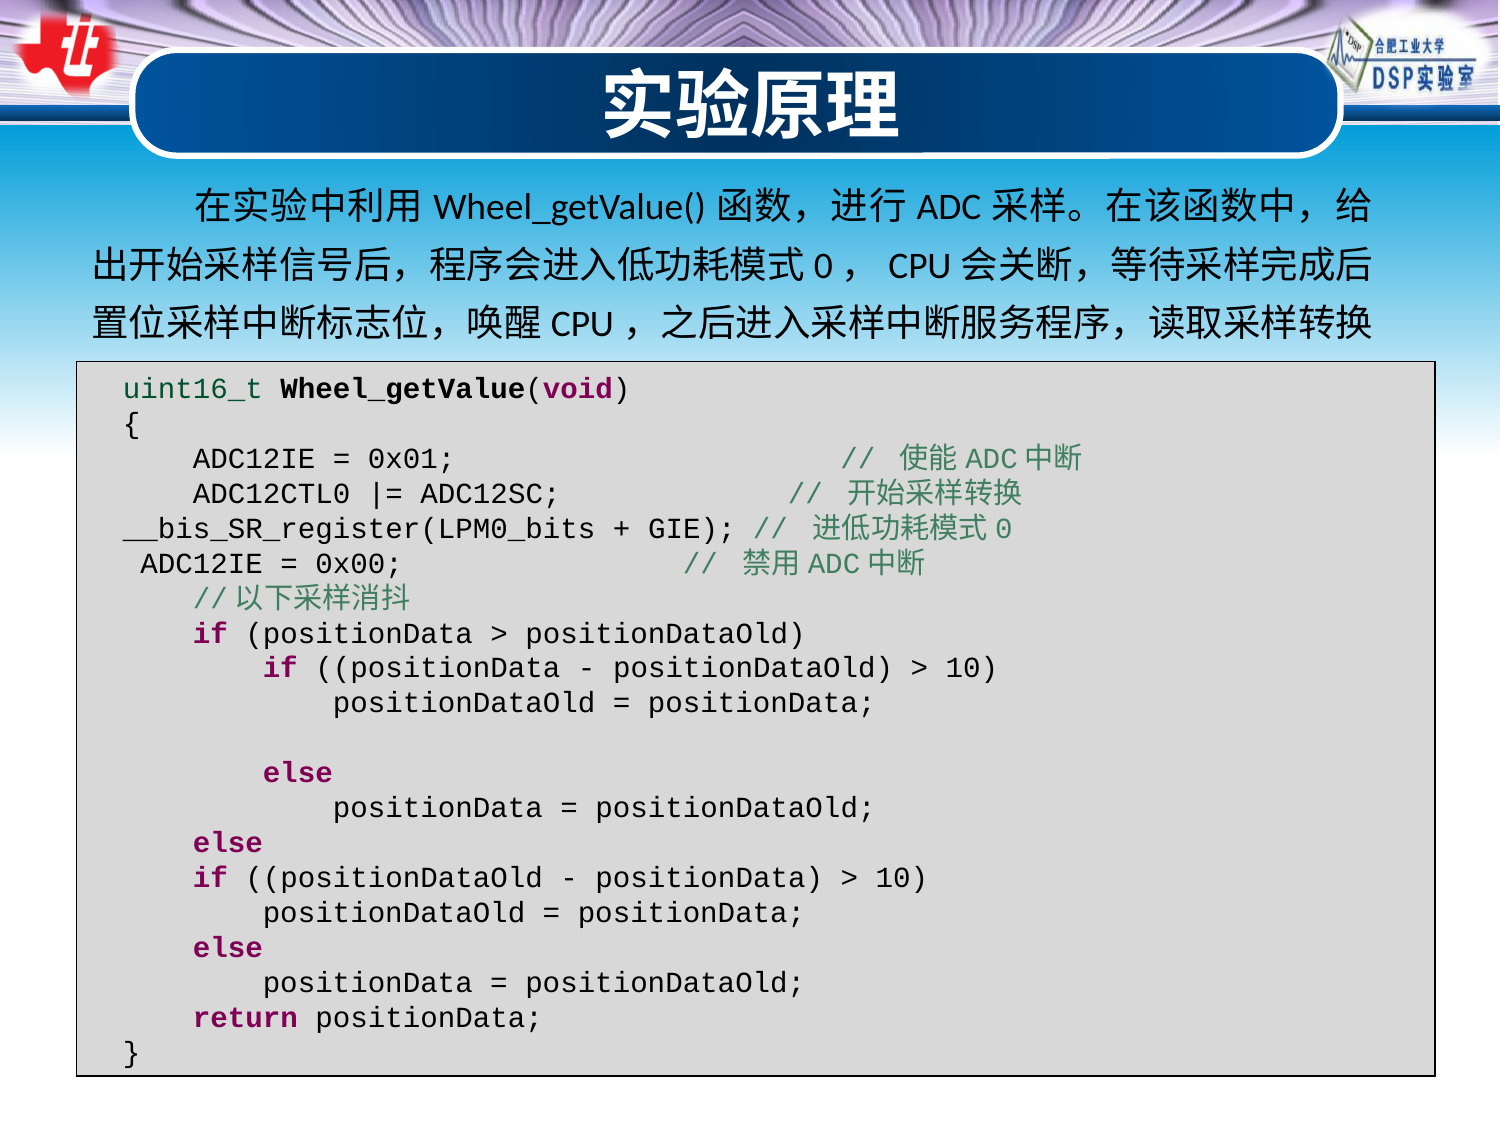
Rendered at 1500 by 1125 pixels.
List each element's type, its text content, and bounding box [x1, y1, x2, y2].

text_box 实验原理 [74, 45, 1425, 161]
picture [0, 1, 1500, 114]
text_box uint16_t Wheel_getValue(void) { ADC12IE = 0x01; // 使能ADC中断 ADC12CTL0 |= ADC12SC; // 开始采样转换 __bis_SR_register(LPM0_bits + GIE); // 进低功耗模式0 ADC12IE = 0x00; // 禁用ADC中断 //以下采样消抖 if (positionData > positionDataOld) if ((positionData - positionDataOld) > 10) positionDataOld = positionData; else positionData = positionDataOld; else if ((positionDataOld - positionData) > 10) positionDataOld = positionData; else positionData = positionDataOld; return positionData; } [76, 361, 1436, 1076]
text_box 在实验中利用Wheel_getValue()函数，进行ADC采样。在该函数中，给出开始采样信号后，程序会进入低功耗模式0，CPU会关断，等待采样完成后置位采样中断标志位，唤醒CPU，之后进入采样中断服务程序，读取采样转换值。 [76, 161, 1388, 361]
